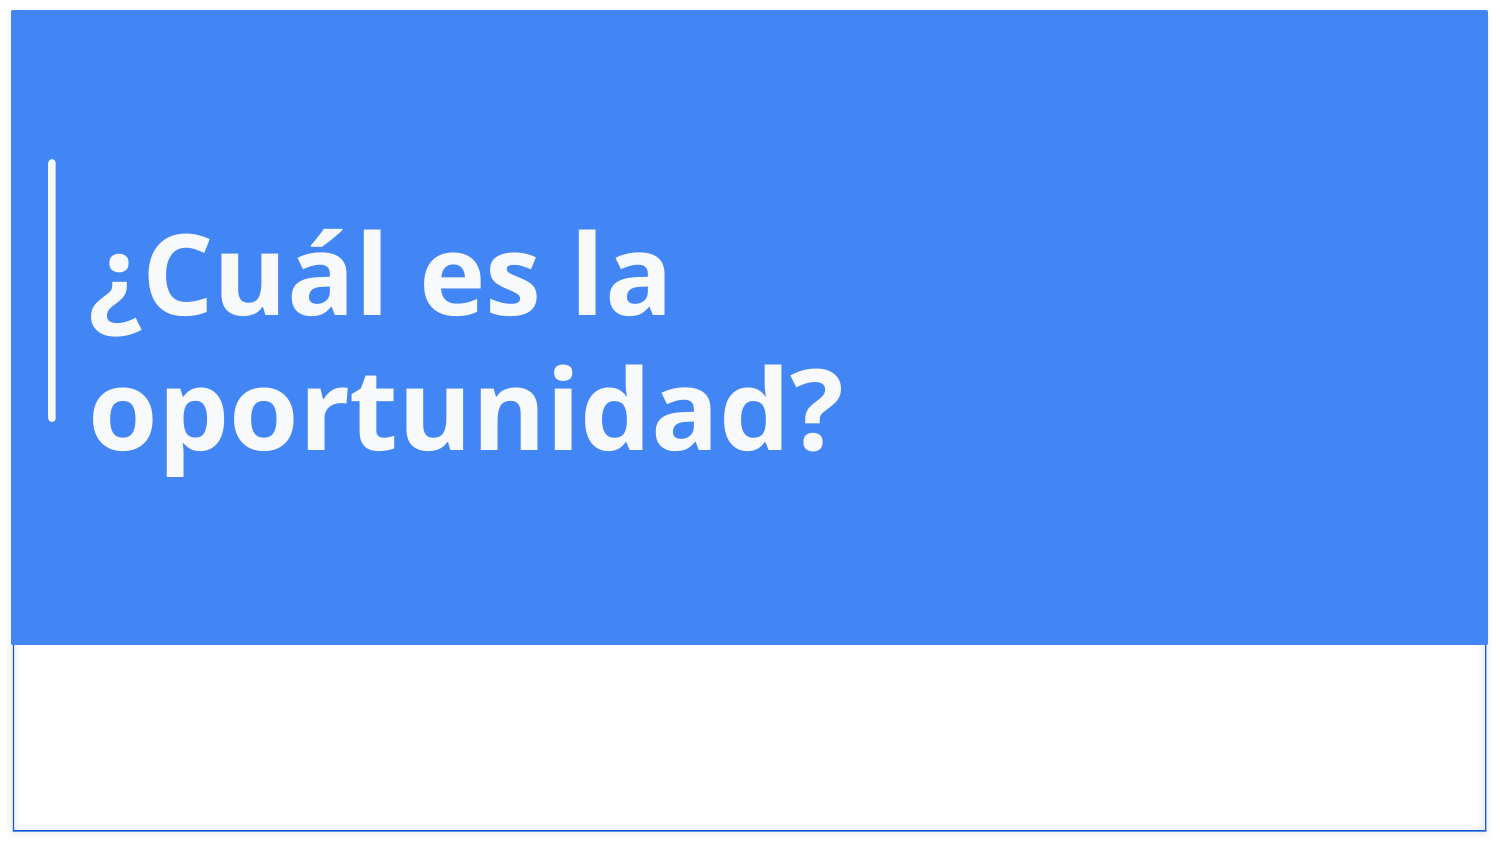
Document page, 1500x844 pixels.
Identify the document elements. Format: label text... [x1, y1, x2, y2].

text_box [12, 645, 1487, 832]
text_box ¿Cuál es la oportunidad? [73, 187, 1469, 348]
text_box [11, 10, 1488, 645]
text_box [48, 159, 56, 422]
